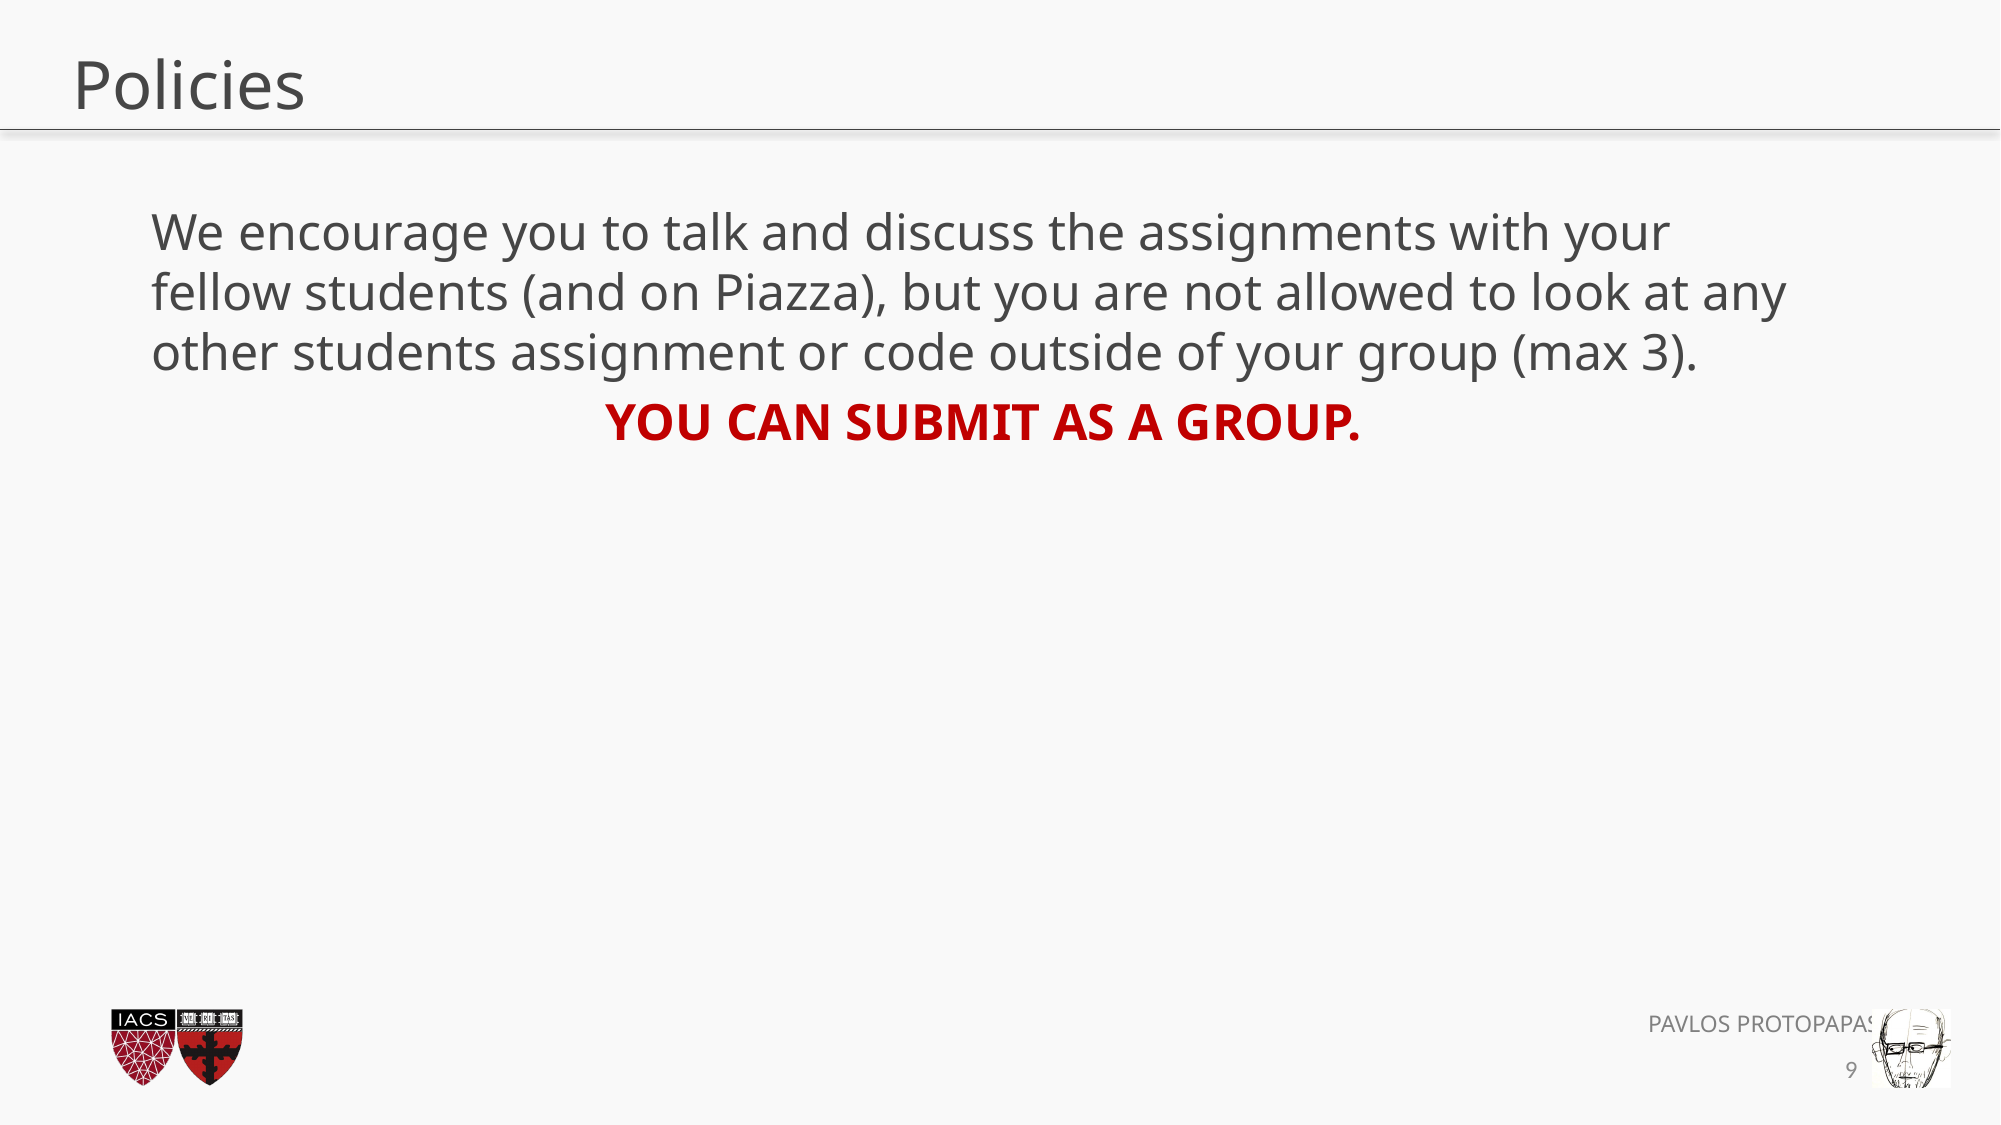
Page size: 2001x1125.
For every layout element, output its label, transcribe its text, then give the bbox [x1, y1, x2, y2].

slide_number 9 [1405, 1038, 1873, 1099]
picture [1872, 1009, 1951, 1088]
picture [109, 1009, 243, 1086]
list We encourage you to talk and discuss the assignments with your fellow students (and on Piazza), but you are not allowed to look at any other students assignment or code outside of your group (max 3). YOU CAN SUBMIT AS A GROUP. [136, 193, 1831, 540]
title Policies [57, 35, 1943, 162]
